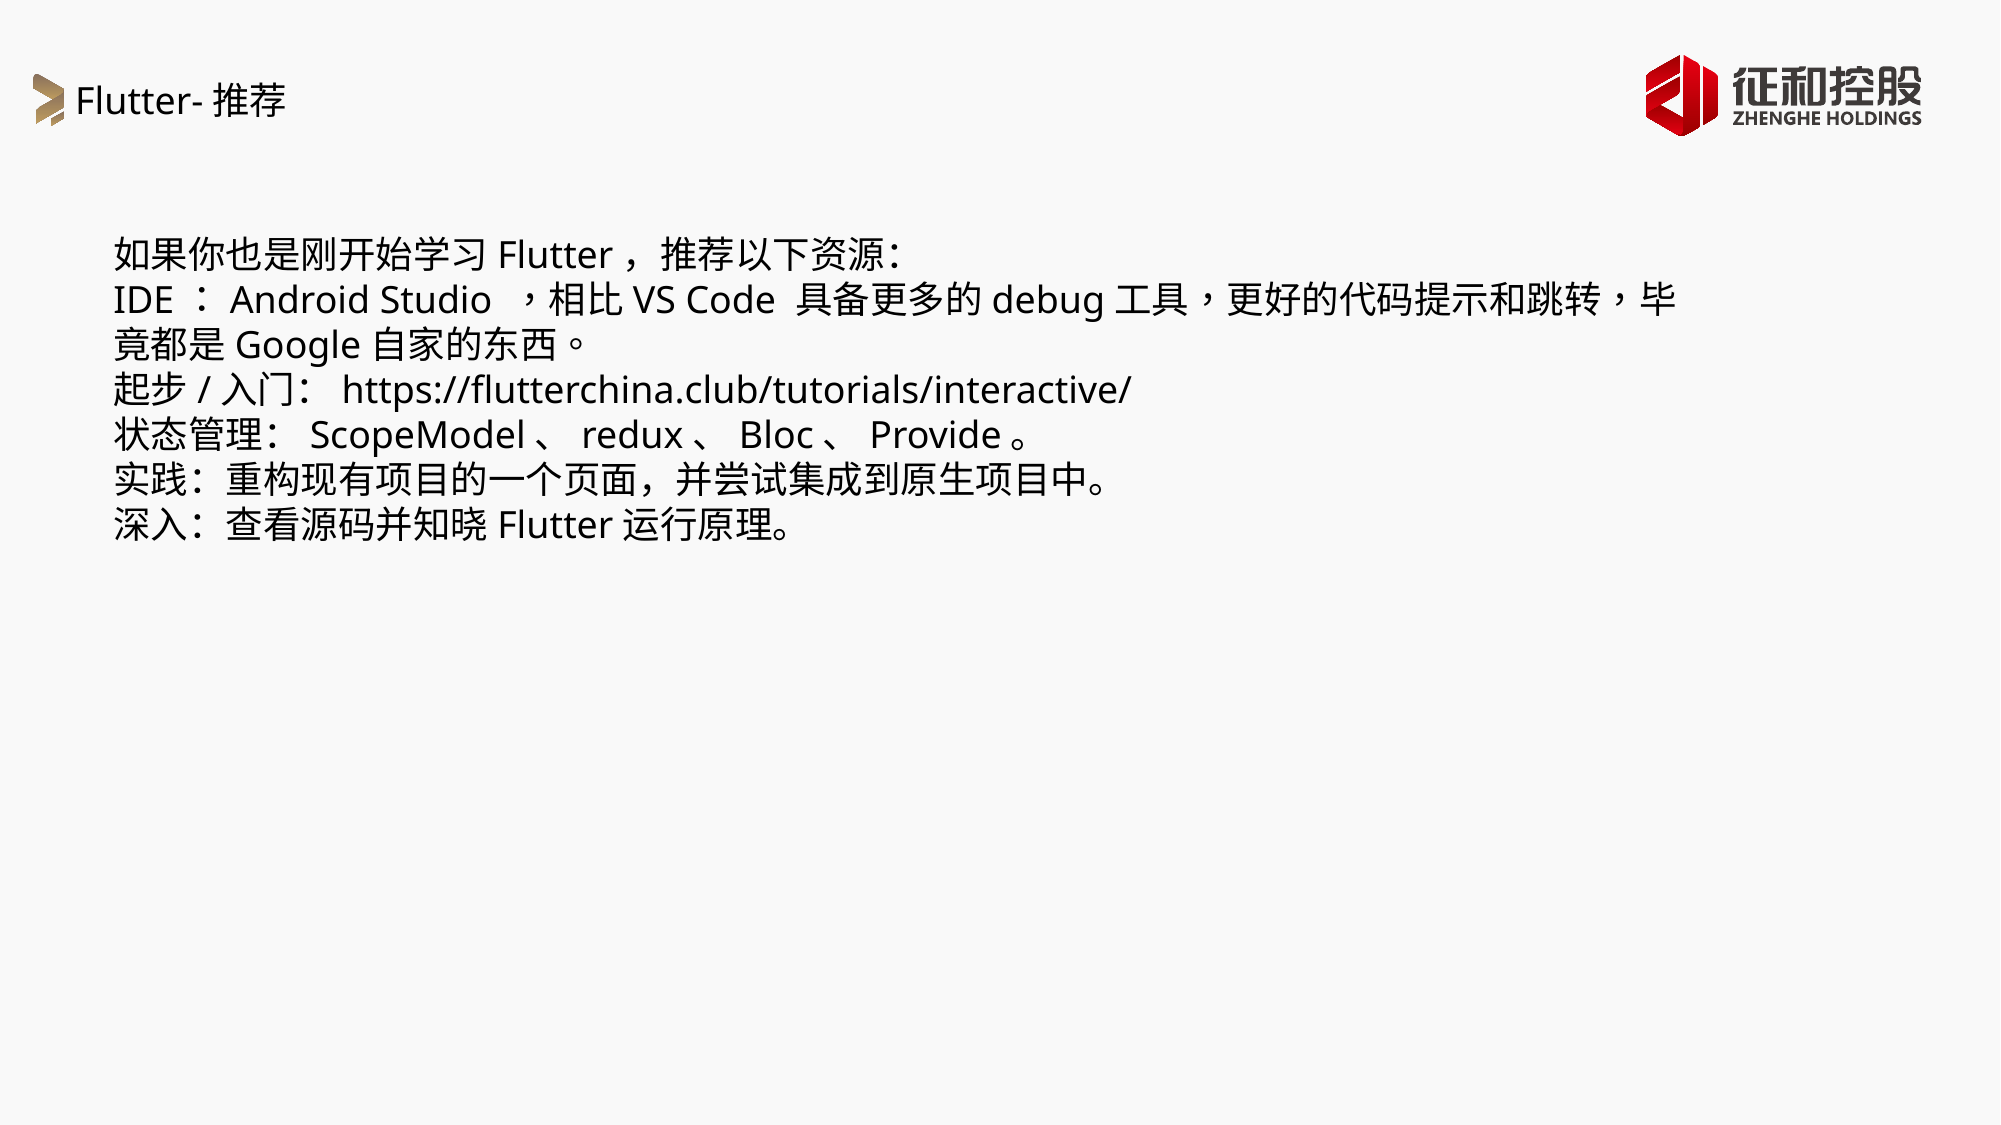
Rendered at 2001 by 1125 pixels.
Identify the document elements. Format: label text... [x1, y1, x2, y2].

text_box 如果你也是刚开始学习Flutter，推荐以下资源： IDE：Android Studio ，相比VS Code 具备更多的debug工具，更好的代码提示和跳转，毕竟都是Google自家的东西。 起步/入门：https://flutterchina.club/tutorials/interactive/ 状态管理：ScopeModel、redux、Bloc、Provide。 实践：重构现有项目的一个页面，并尝试集成到原生项目中。 深入：查看源码并知晓Flutter运行原理。 [98, 223, 1726, 554]
text_box Flutter-推荐 [60, 69, 303, 130]
